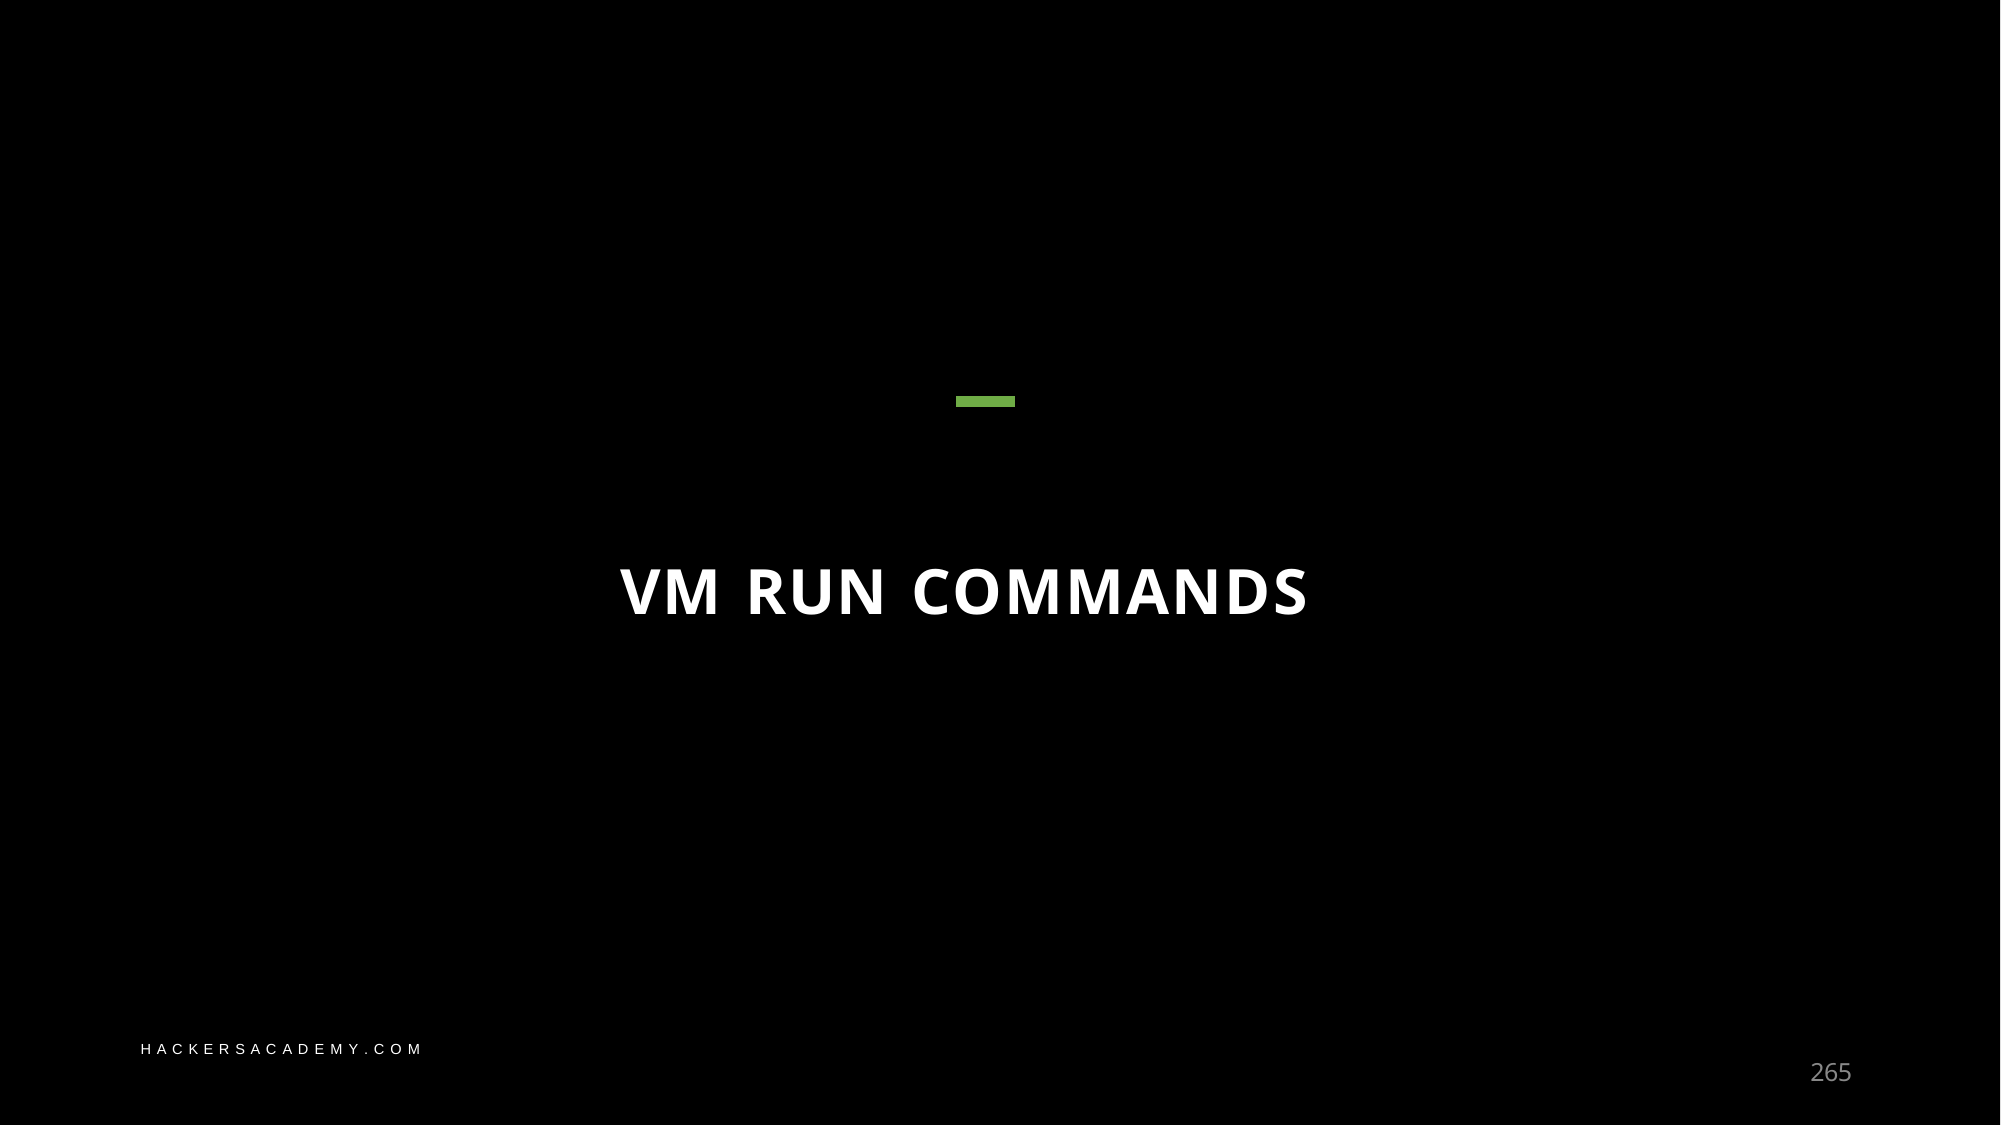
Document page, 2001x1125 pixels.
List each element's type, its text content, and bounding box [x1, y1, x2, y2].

slide_number 265 [1804, 1053, 1857, 1125]
title VM RUN COMMANDS [387, 549, 1613, 740]
text_box H A C K E R S A C A D E M Y . C O M [138, 1038, 426, 1058]
